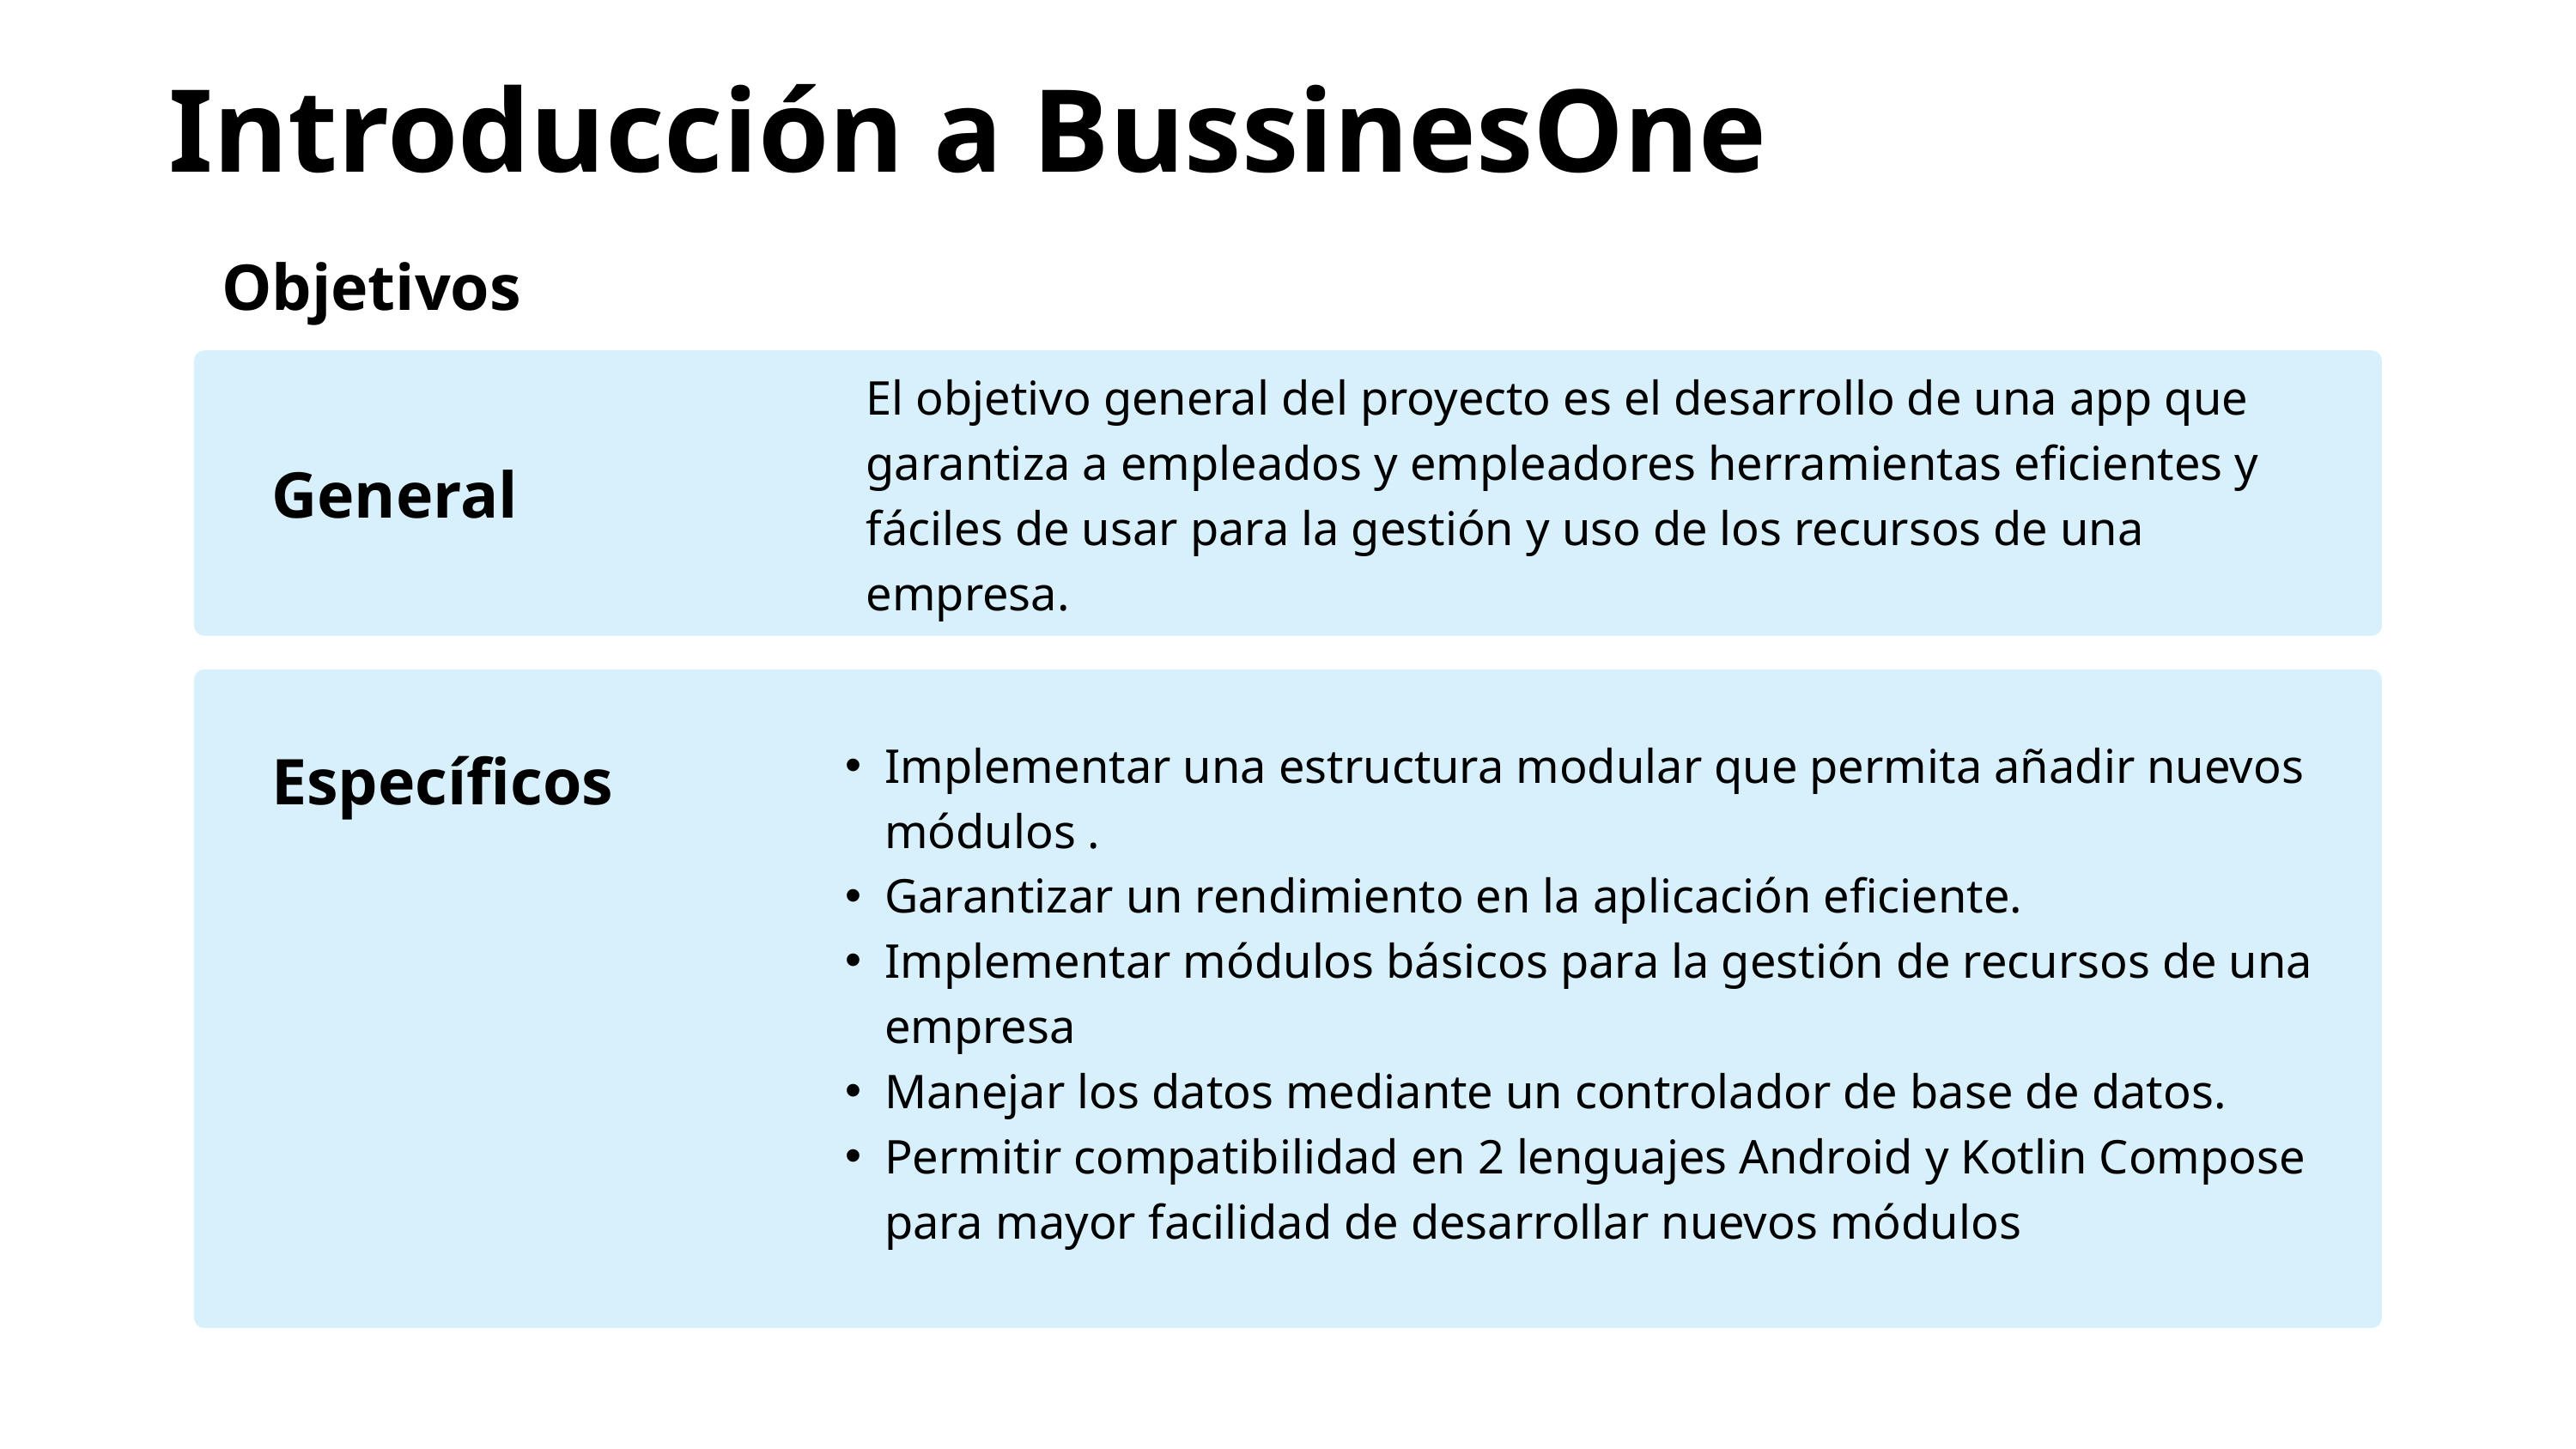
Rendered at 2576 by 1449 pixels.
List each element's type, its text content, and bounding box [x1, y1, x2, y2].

text_box Introducción a BussinesOne [144, 70, 1791, 195]
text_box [193, 349, 2383, 636]
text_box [193, 669, 2383, 1329]
text_box Objetivos [222, 210, 756, 323]
